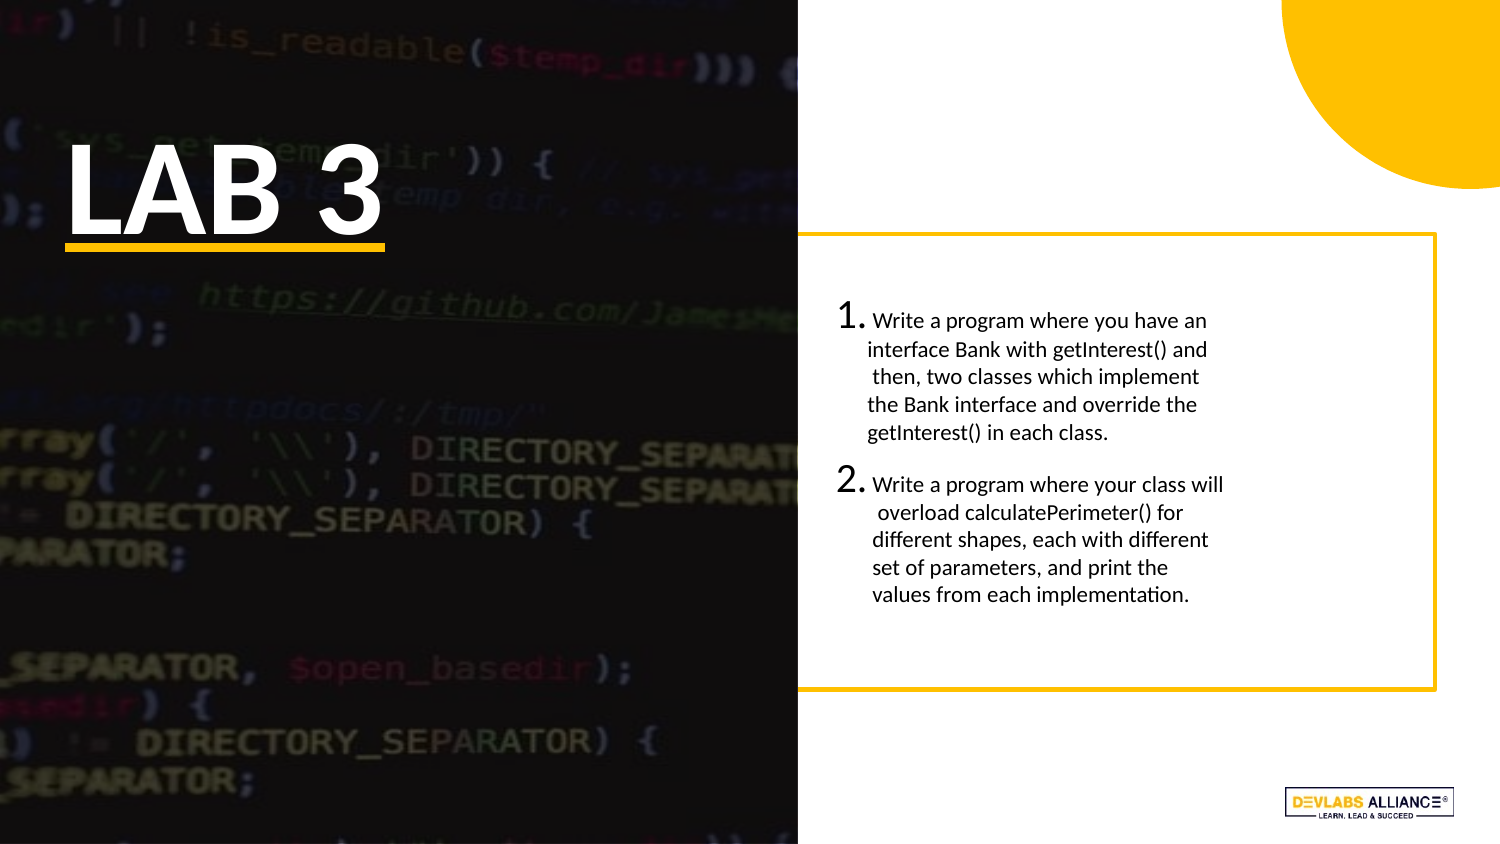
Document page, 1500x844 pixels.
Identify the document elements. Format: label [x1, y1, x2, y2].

text_box [0, 0, 1500, 844]
picture [1285, 787, 1454, 819]
